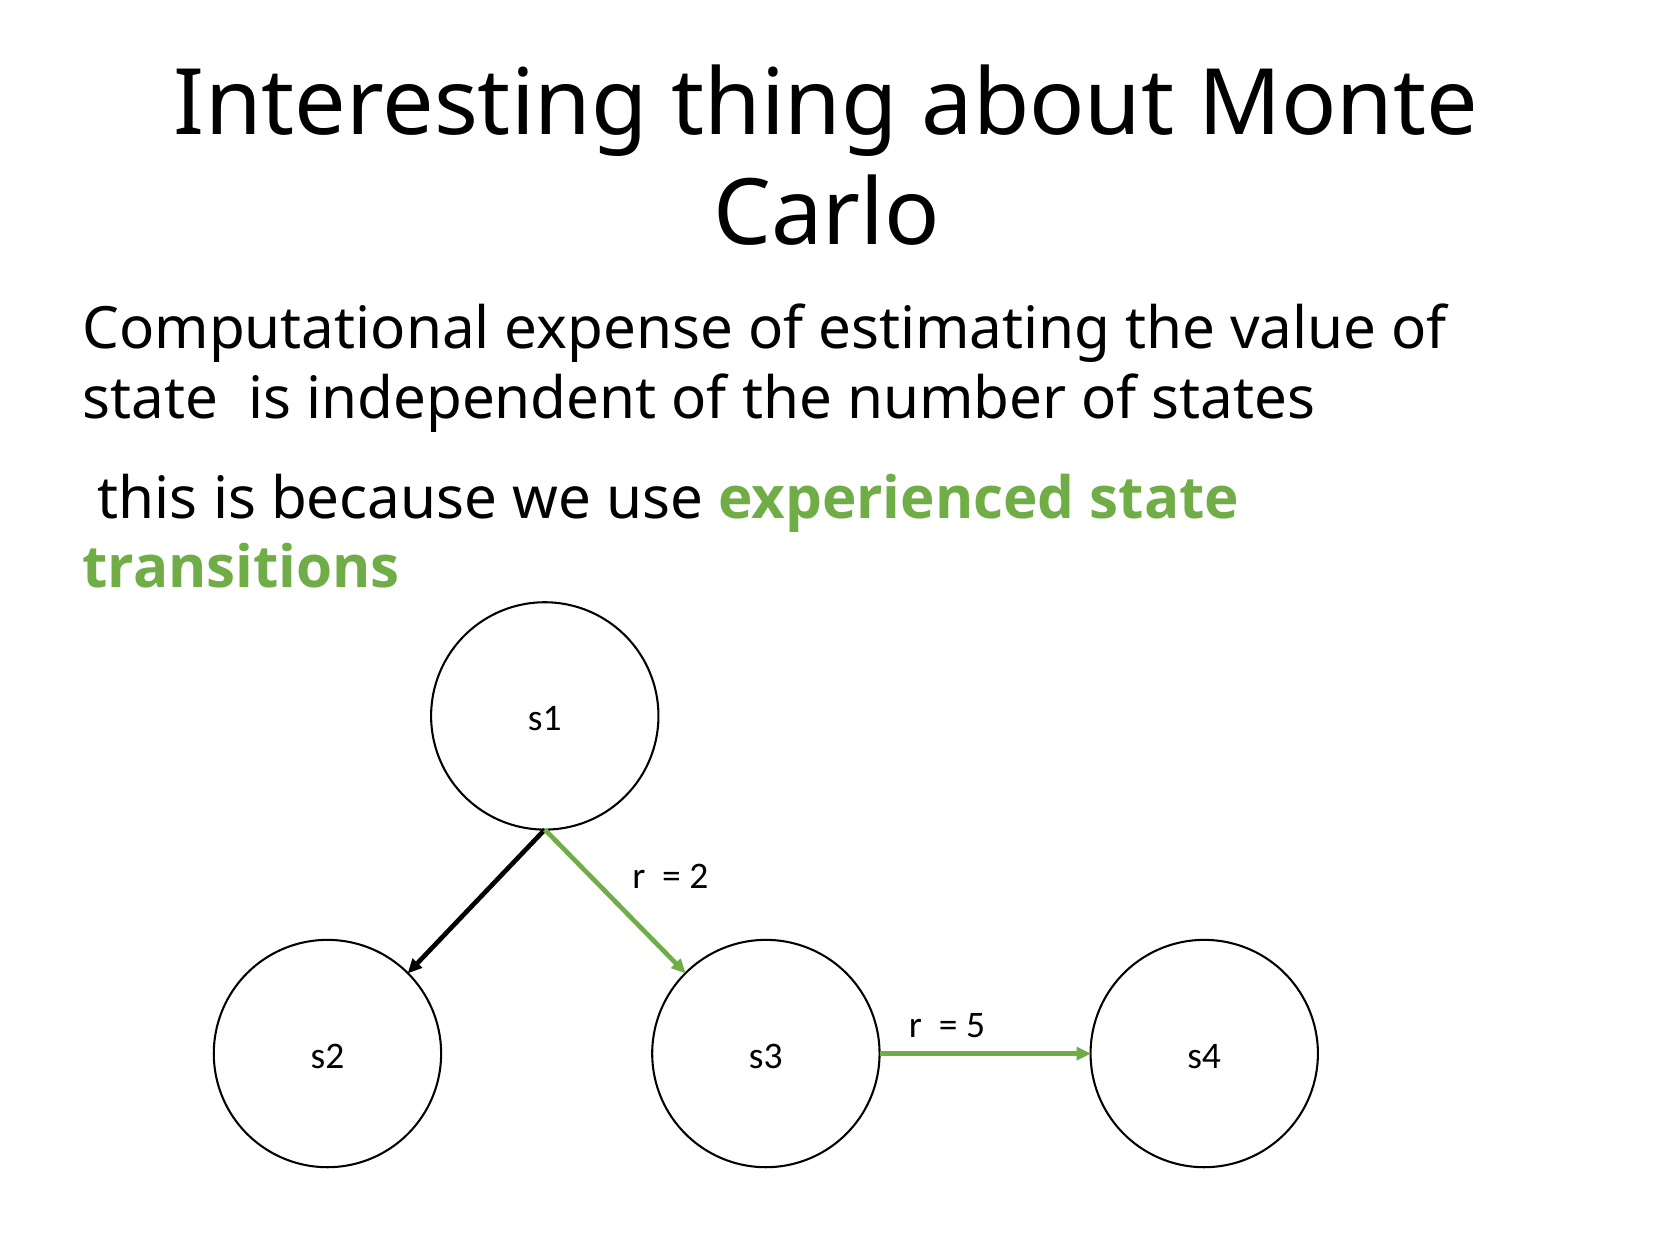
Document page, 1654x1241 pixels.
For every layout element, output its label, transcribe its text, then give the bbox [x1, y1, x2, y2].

text_box s2 [212, 938, 443, 1169]
text_box s3 [651, 938, 881, 1169]
text_box r = 5 [894, 992, 1018, 1053]
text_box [407, 829, 544, 974]
text_box r = 2 [686, 844, 800, 904]
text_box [544, 829, 686, 974]
text_box s1 [430, 601, 660, 829]
title Interesting thing about Monte Carlo [82, 49, 1571, 257]
text_box s4 [1089, 938, 1319, 1169]
